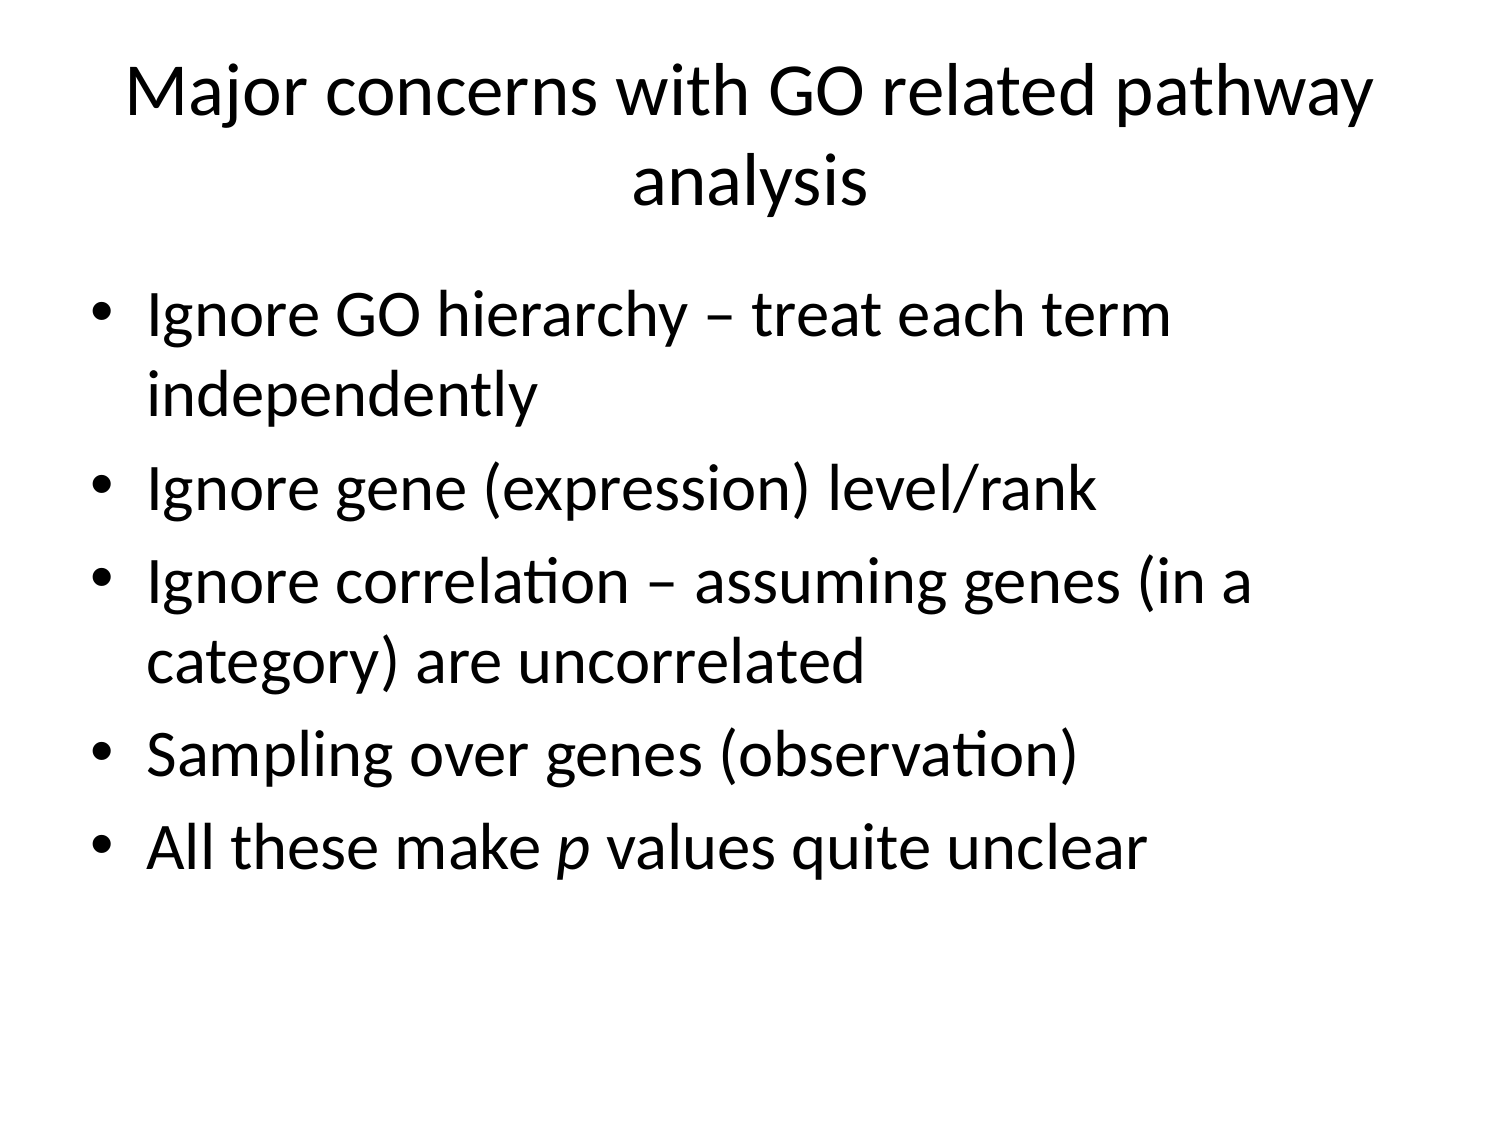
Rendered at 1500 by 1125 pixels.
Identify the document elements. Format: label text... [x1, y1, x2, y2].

title Major concerns with GO related pathway analysis [75, 36, 1425, 225]
list Ignore GO hierarchy – treat each term independently Ignore gene (expression) level/rank Ignore correlation – assuming genes (in a category) are uncorrelated Sampling over genes (observation) All these make p values quite unclear [75, 262, 1425, 1005]
